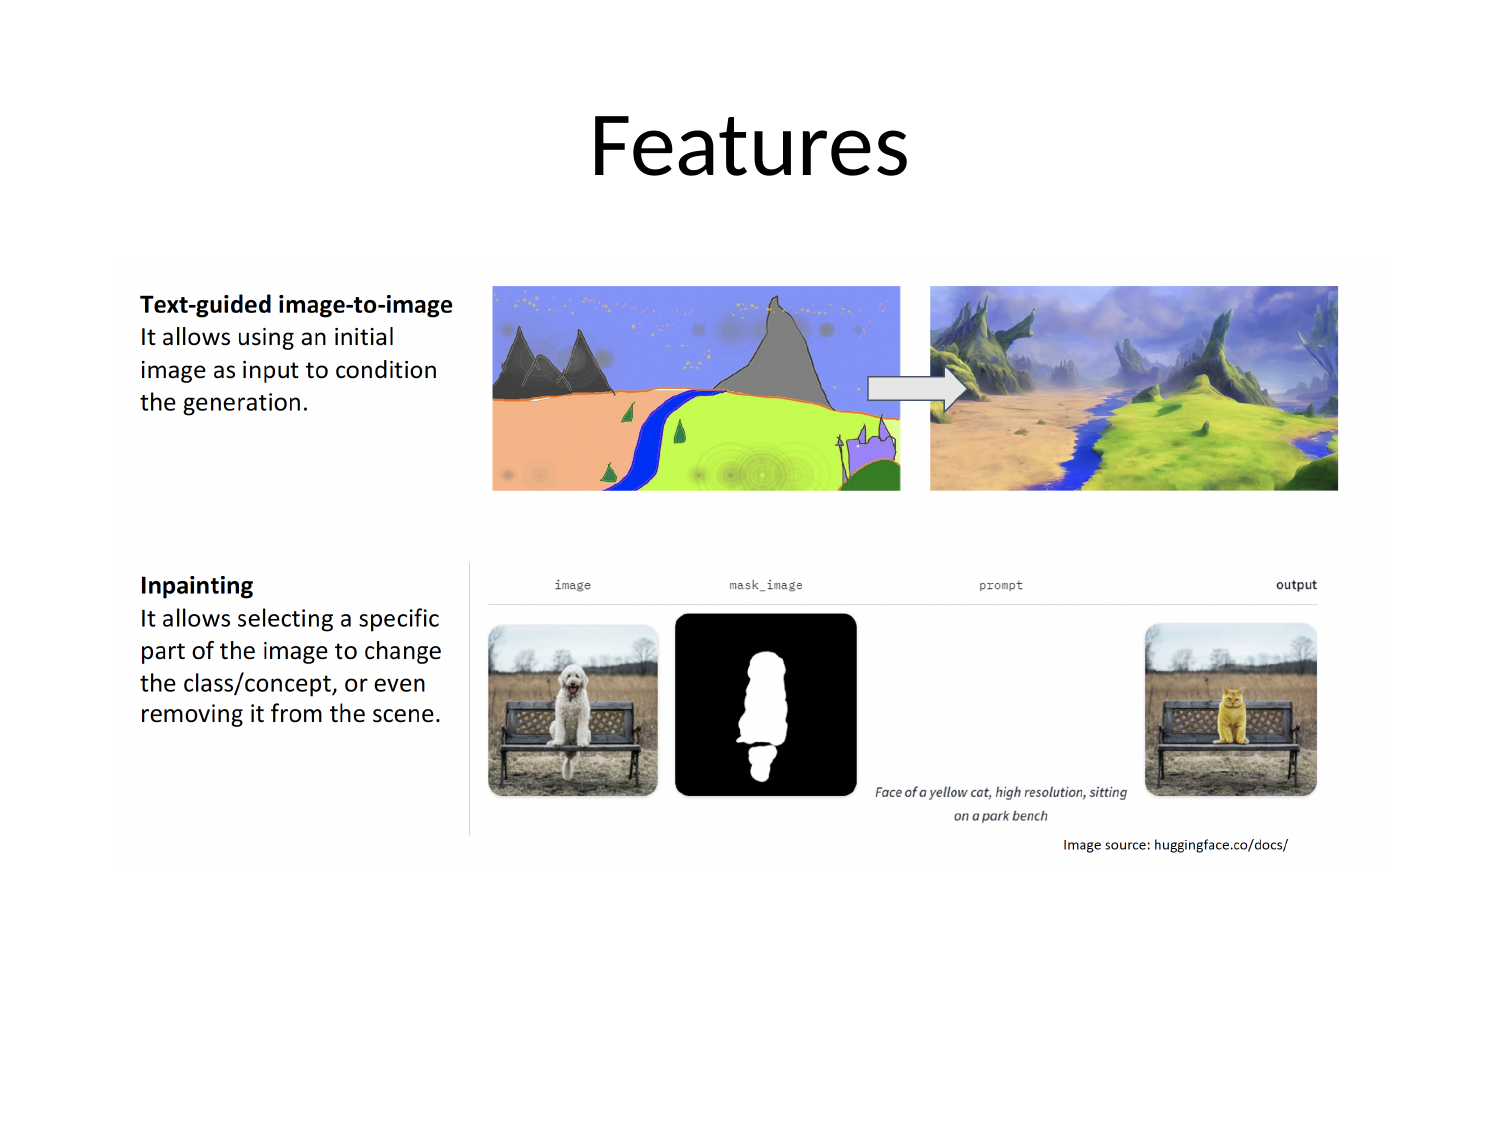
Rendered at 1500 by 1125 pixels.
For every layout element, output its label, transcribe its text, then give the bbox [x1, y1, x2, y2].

picture [112, 257, 1388, 868]
title Features [75, 45, 1425, 233]
